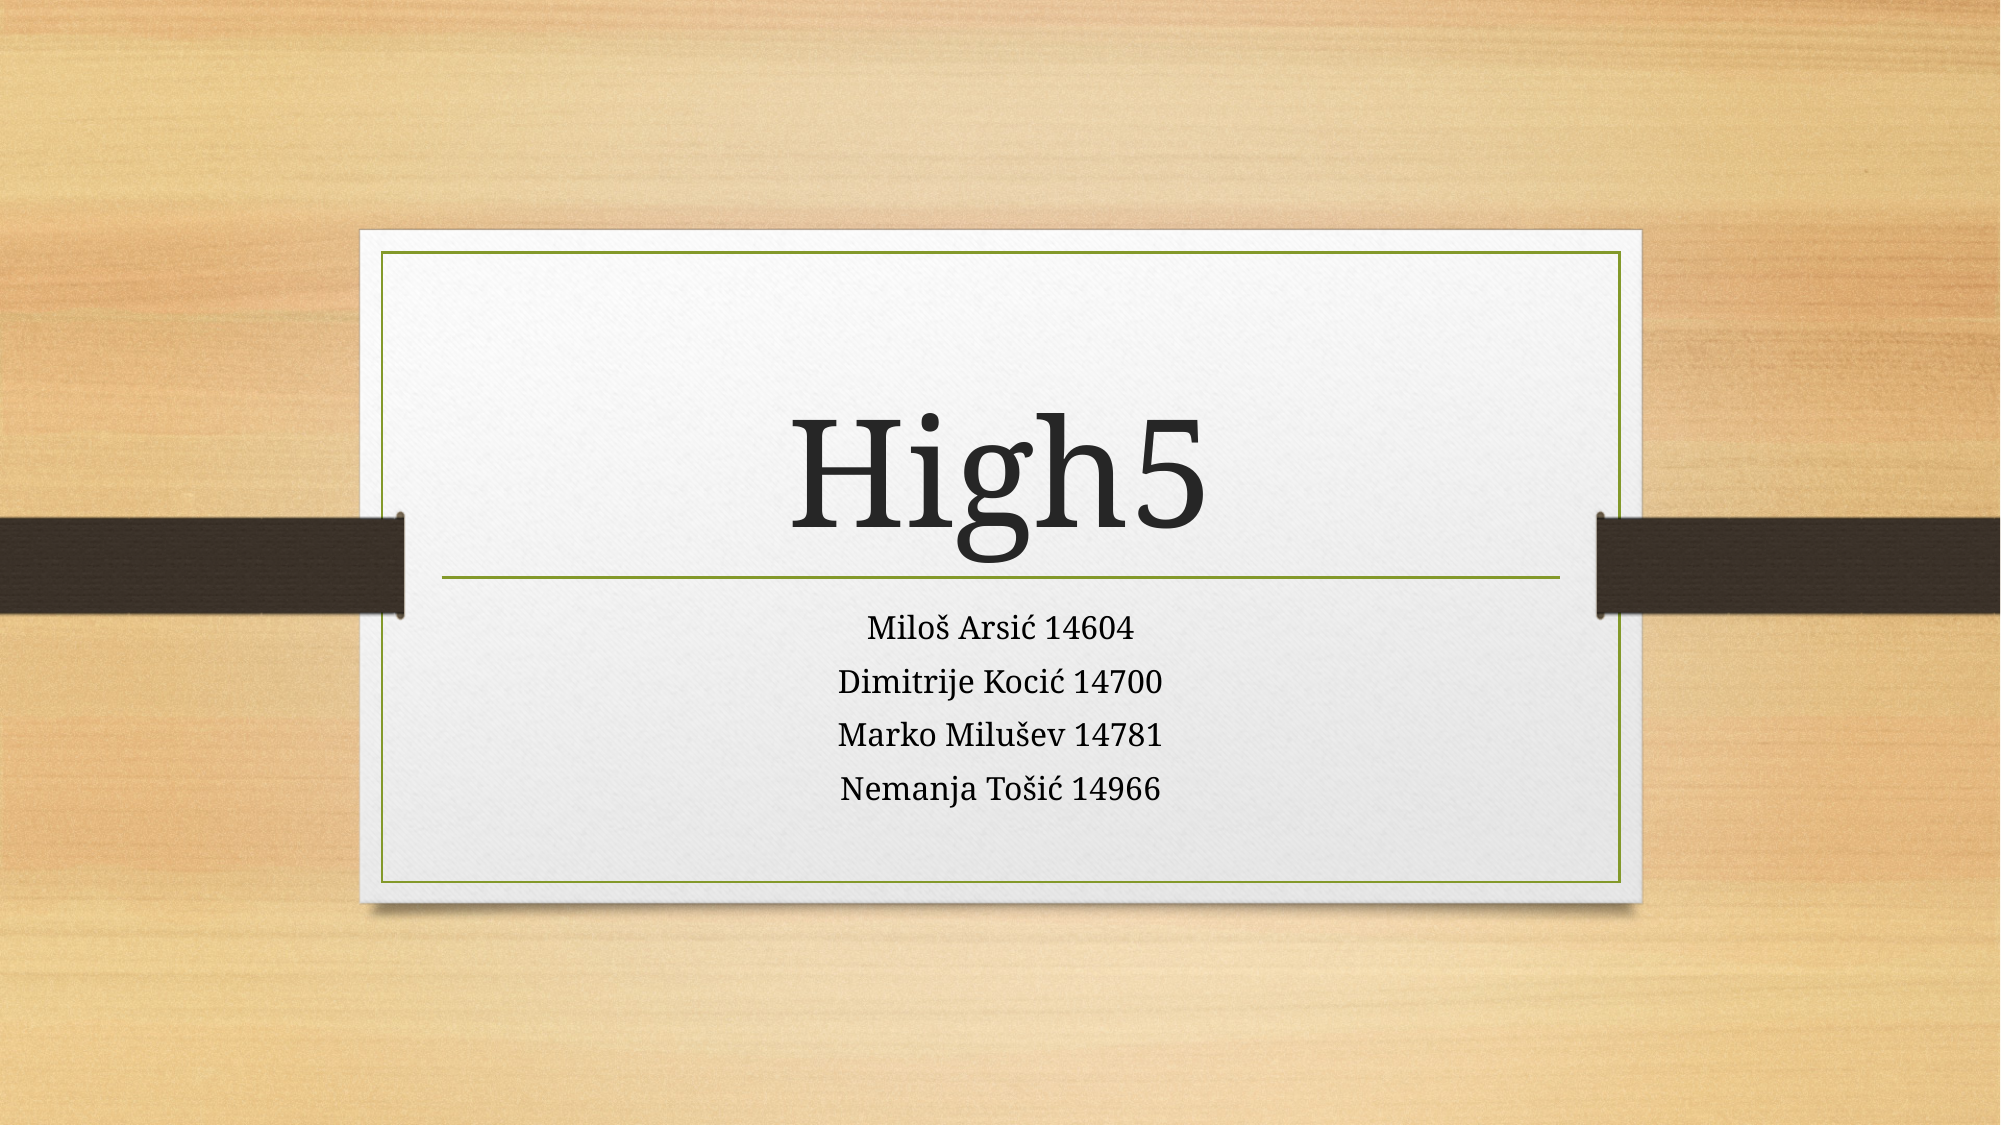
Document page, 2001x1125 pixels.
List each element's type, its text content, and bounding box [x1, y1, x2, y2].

picture [0, 0, 2001, 1125]
subtitle Miloš Arsić 14604 Dimitrije Kocić 14700 Marko Milušev 14781 Nemanja Tošić 14966 [441, 600, 1560, 817]
title High5 [441, 306, 1560, 566]
